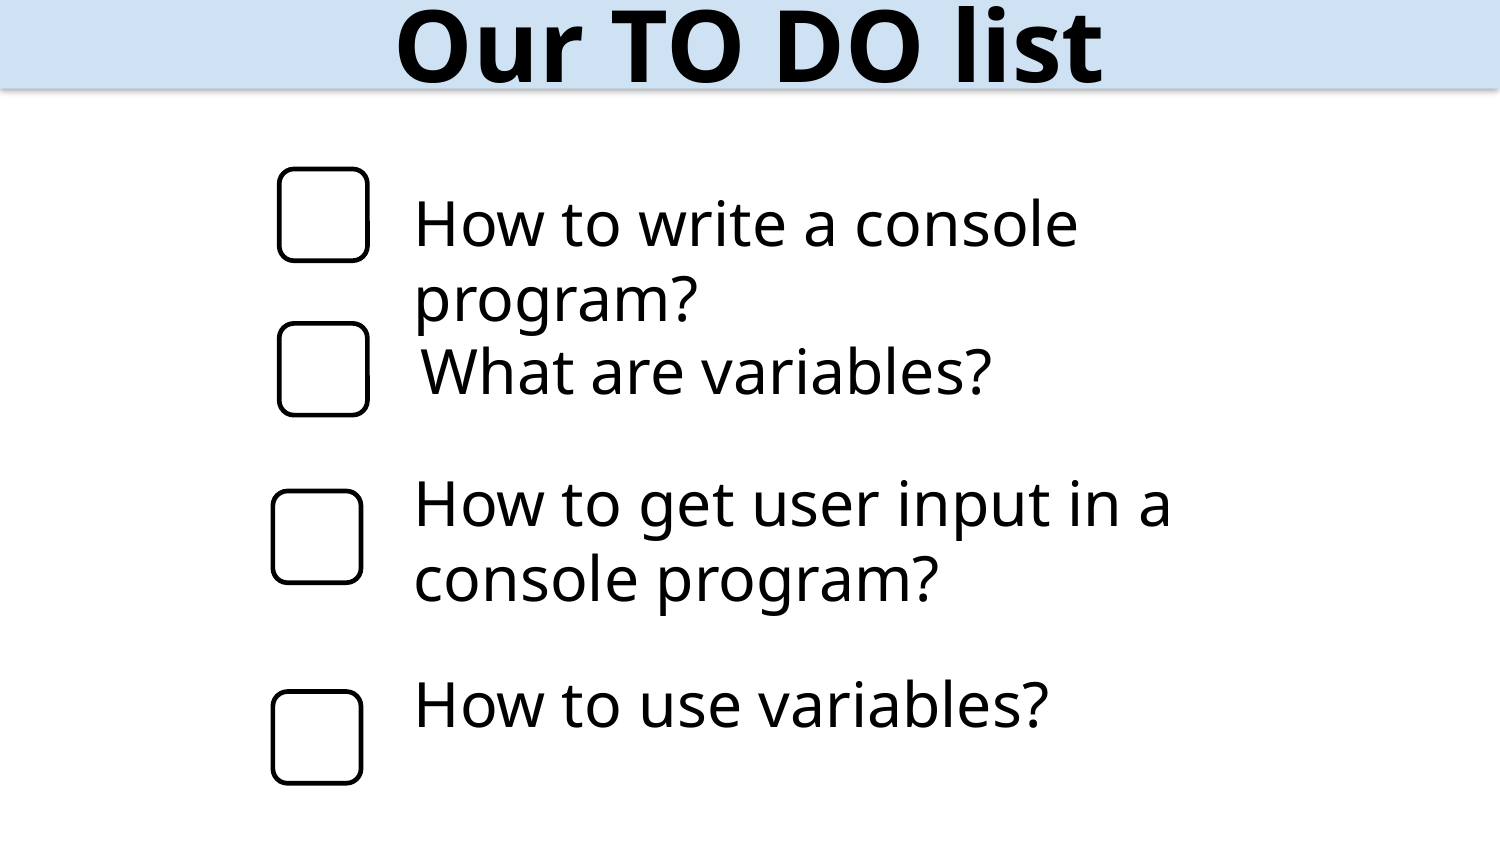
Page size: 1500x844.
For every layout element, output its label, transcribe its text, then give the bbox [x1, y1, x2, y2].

text_box [279, 323, 368, 416]
text_box What are variables? [405, 317, 1330, 409]
text_box How to get user input in a console program? [398, 449, 1323, 542]
text_box Our TO DO list [0, 0, 1500, 89]
text_box How to use variables? [398, 649, 1323, 742]
text_box [279, 168, 368, 261]
text_box [272, 691, 362, 784]
text_box How to write a console program? [398, 168, 1323, 261]
text_box [272, 490, 362, 583]
